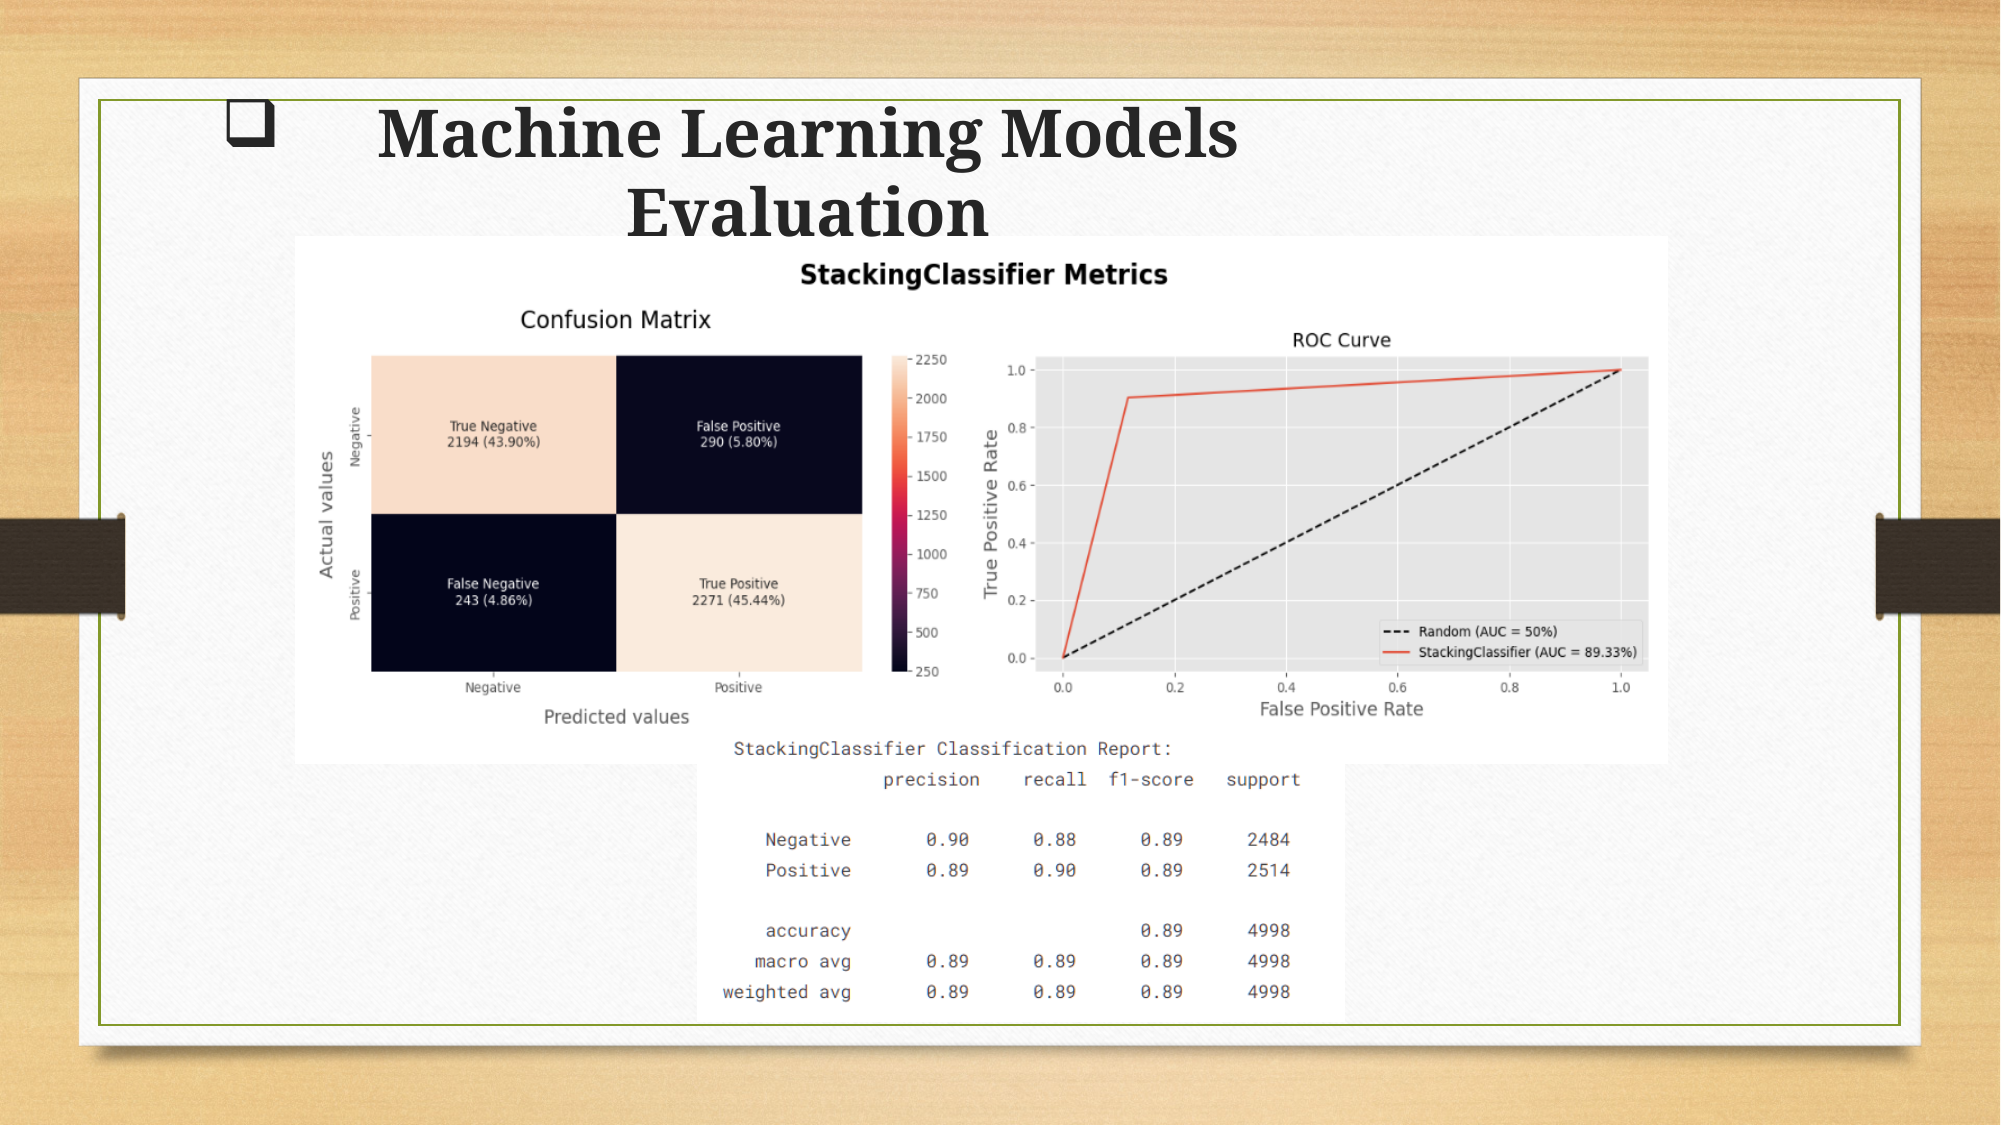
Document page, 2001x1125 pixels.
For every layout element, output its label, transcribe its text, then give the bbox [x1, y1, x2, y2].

picture [0, 0, 2001, 1125]
text_box Machine Learning Models Evaluation [97, 83, 1438, 259]
